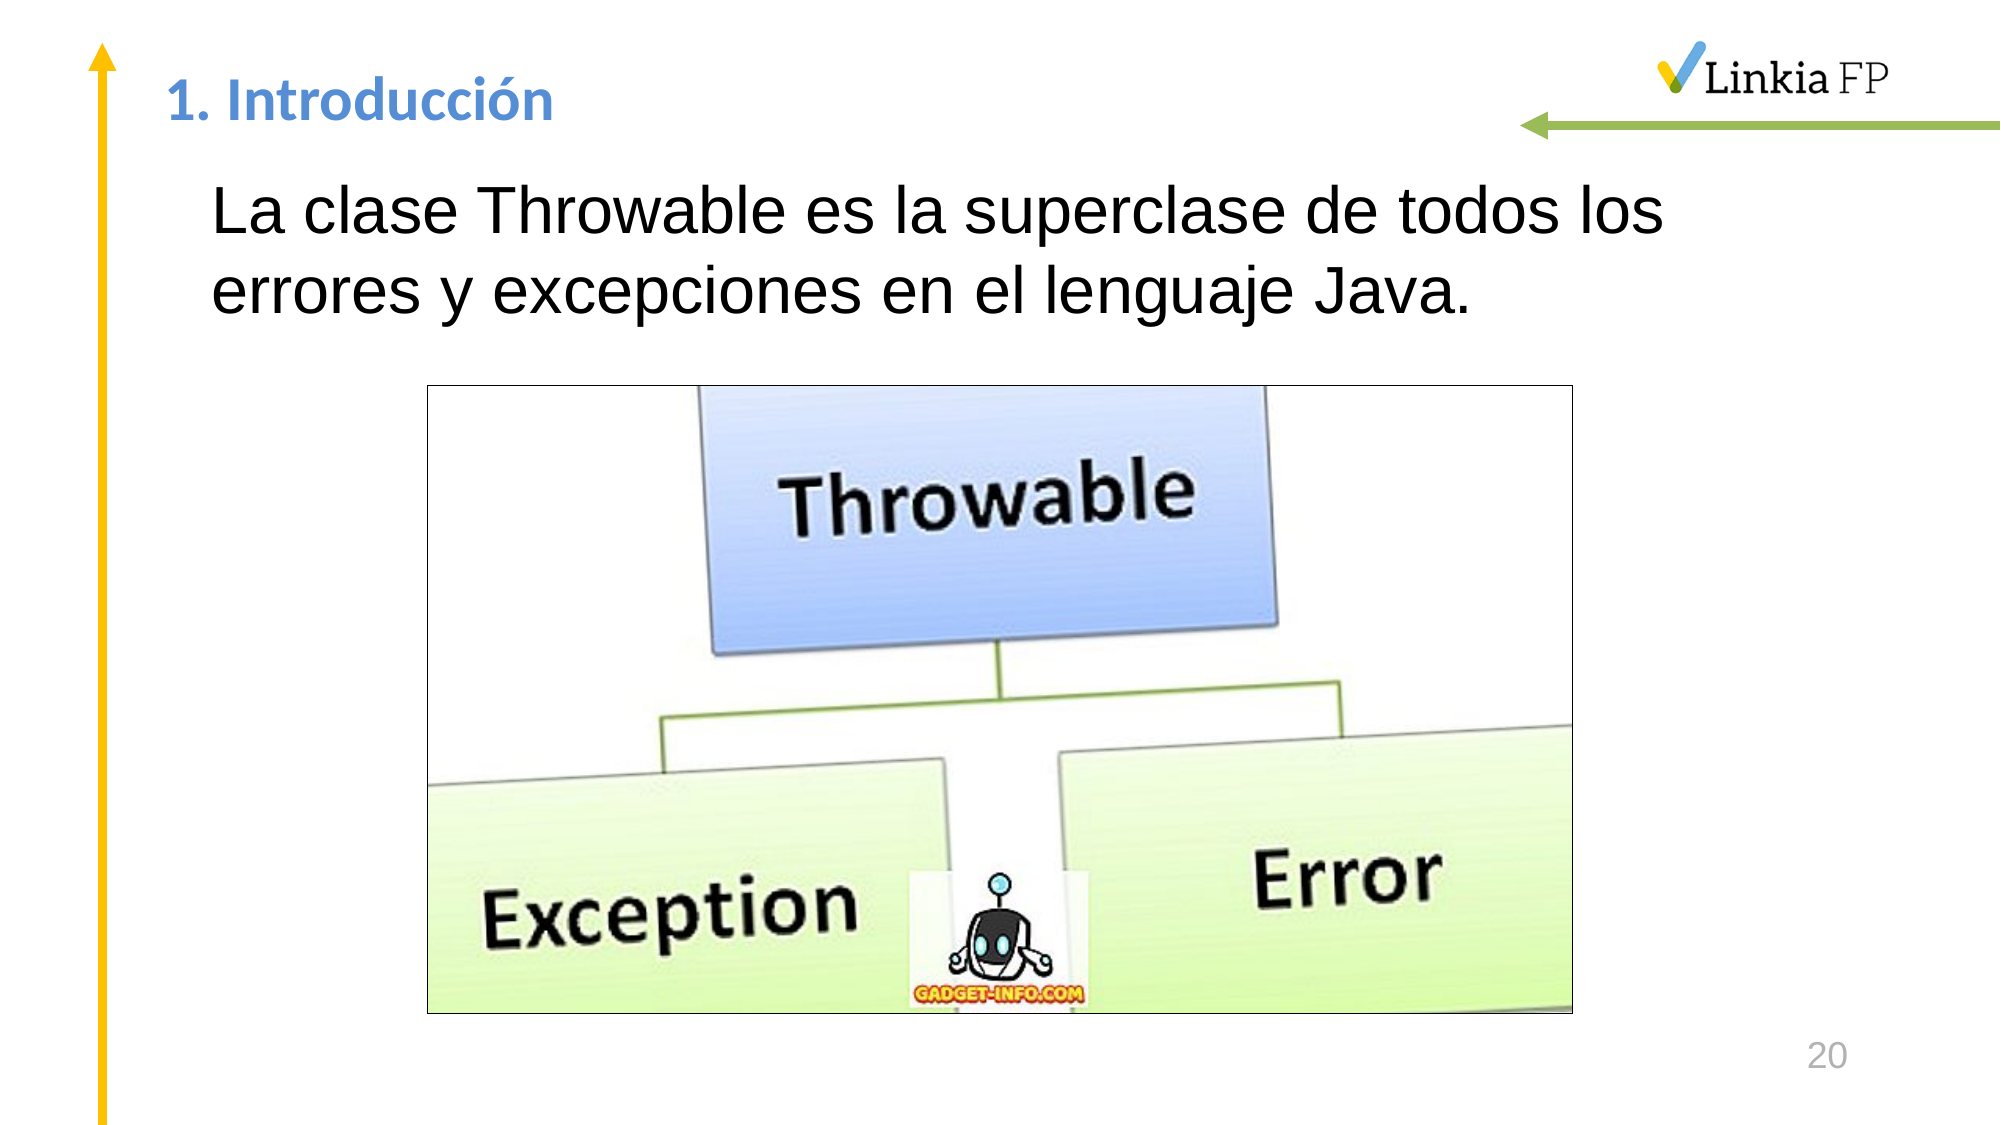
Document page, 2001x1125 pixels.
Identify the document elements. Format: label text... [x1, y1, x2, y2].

picture [426, 385, 1574, 1015]
slide_number 20 [1413, 1023, 1864, 1084]
text_box La clase Throwable es la superclase de todos los errores y excepciones en el lenguaje Java. [196, 159, 1780, 335]
title 1. Introducción [149, 30, 1957, 160]
